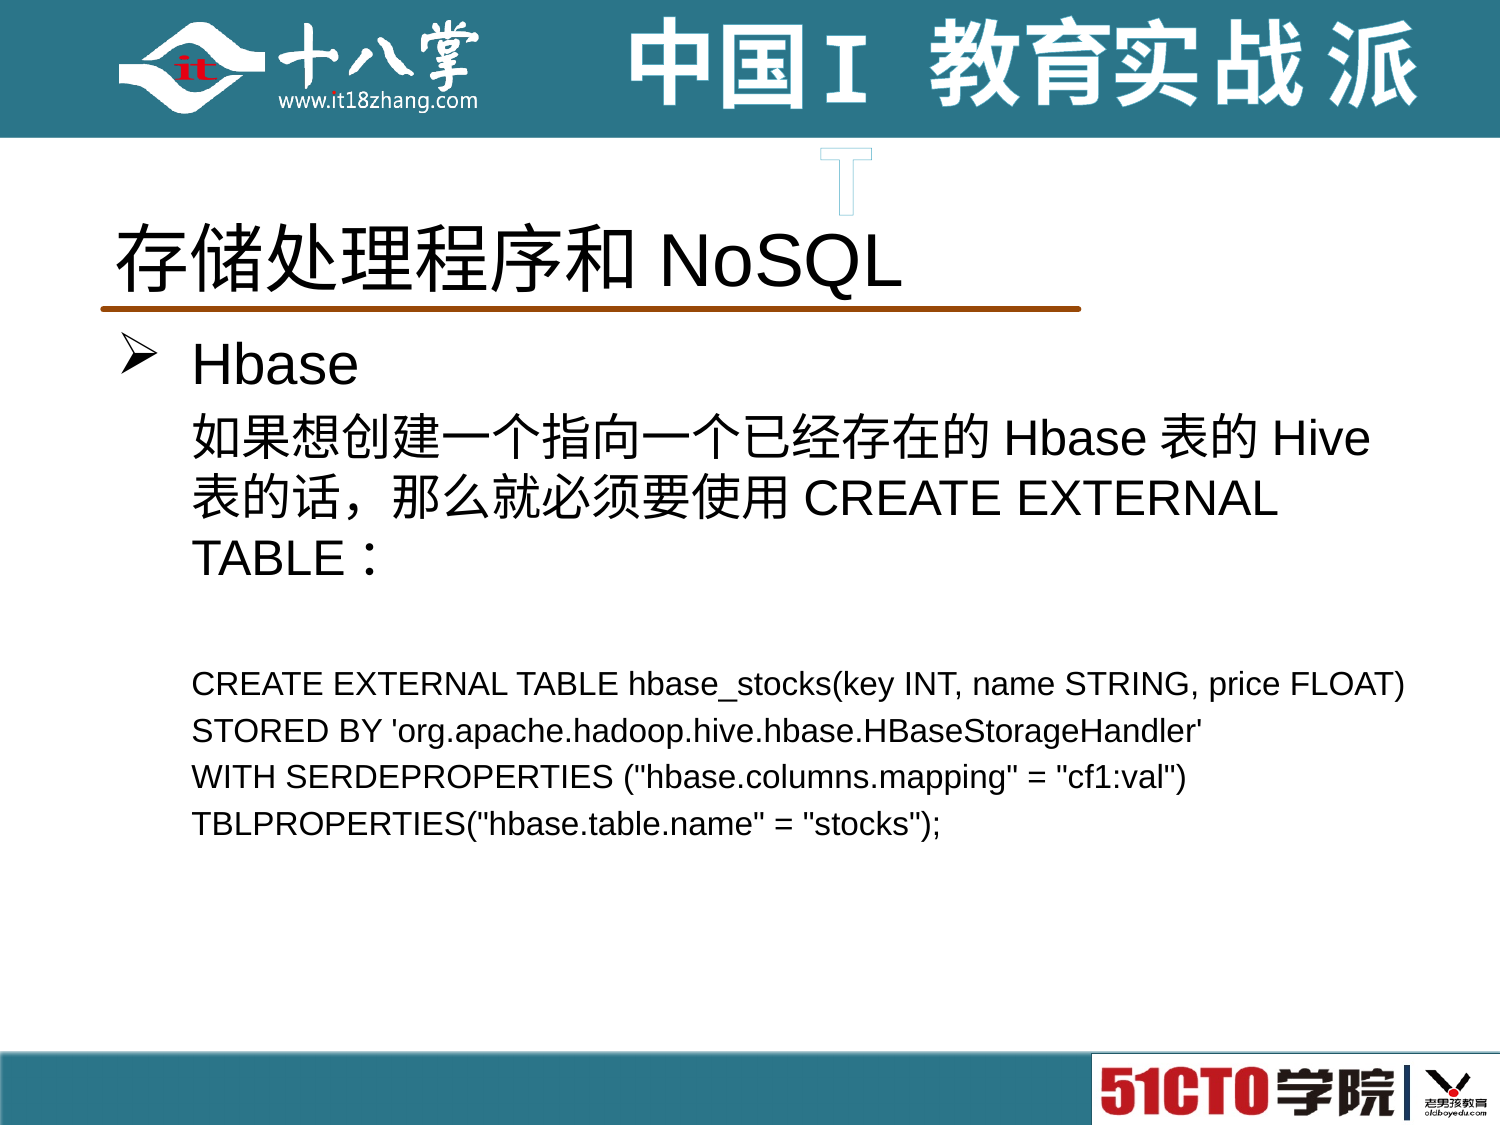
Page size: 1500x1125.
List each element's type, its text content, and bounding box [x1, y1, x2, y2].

title 存储处理程序和NoSQL [100, 204, 1424, 303]
picture [119, 20, 479, 114]
list Hbase 如果想创建一个指向一个已经存在的Hbase表的Hive表的话，那么就必须要使用CREATE EXTERNAL TABLE： CREATE EXTERNAL TABLE hbase_stocks(key INT, name STRING, price FLOAT) STORED BY 'org.apache.hadoop.hive.hbase.HBaseStorageHandler' WITH SERDEPROPERTIES ("hbase.columns.mapping" = "cf1:val") TBLPROPERTIES("hbase.table.name" = "stocks"); [101, 318, 1424, 1035]
picture [1092, 1054, 1500, 1125]
